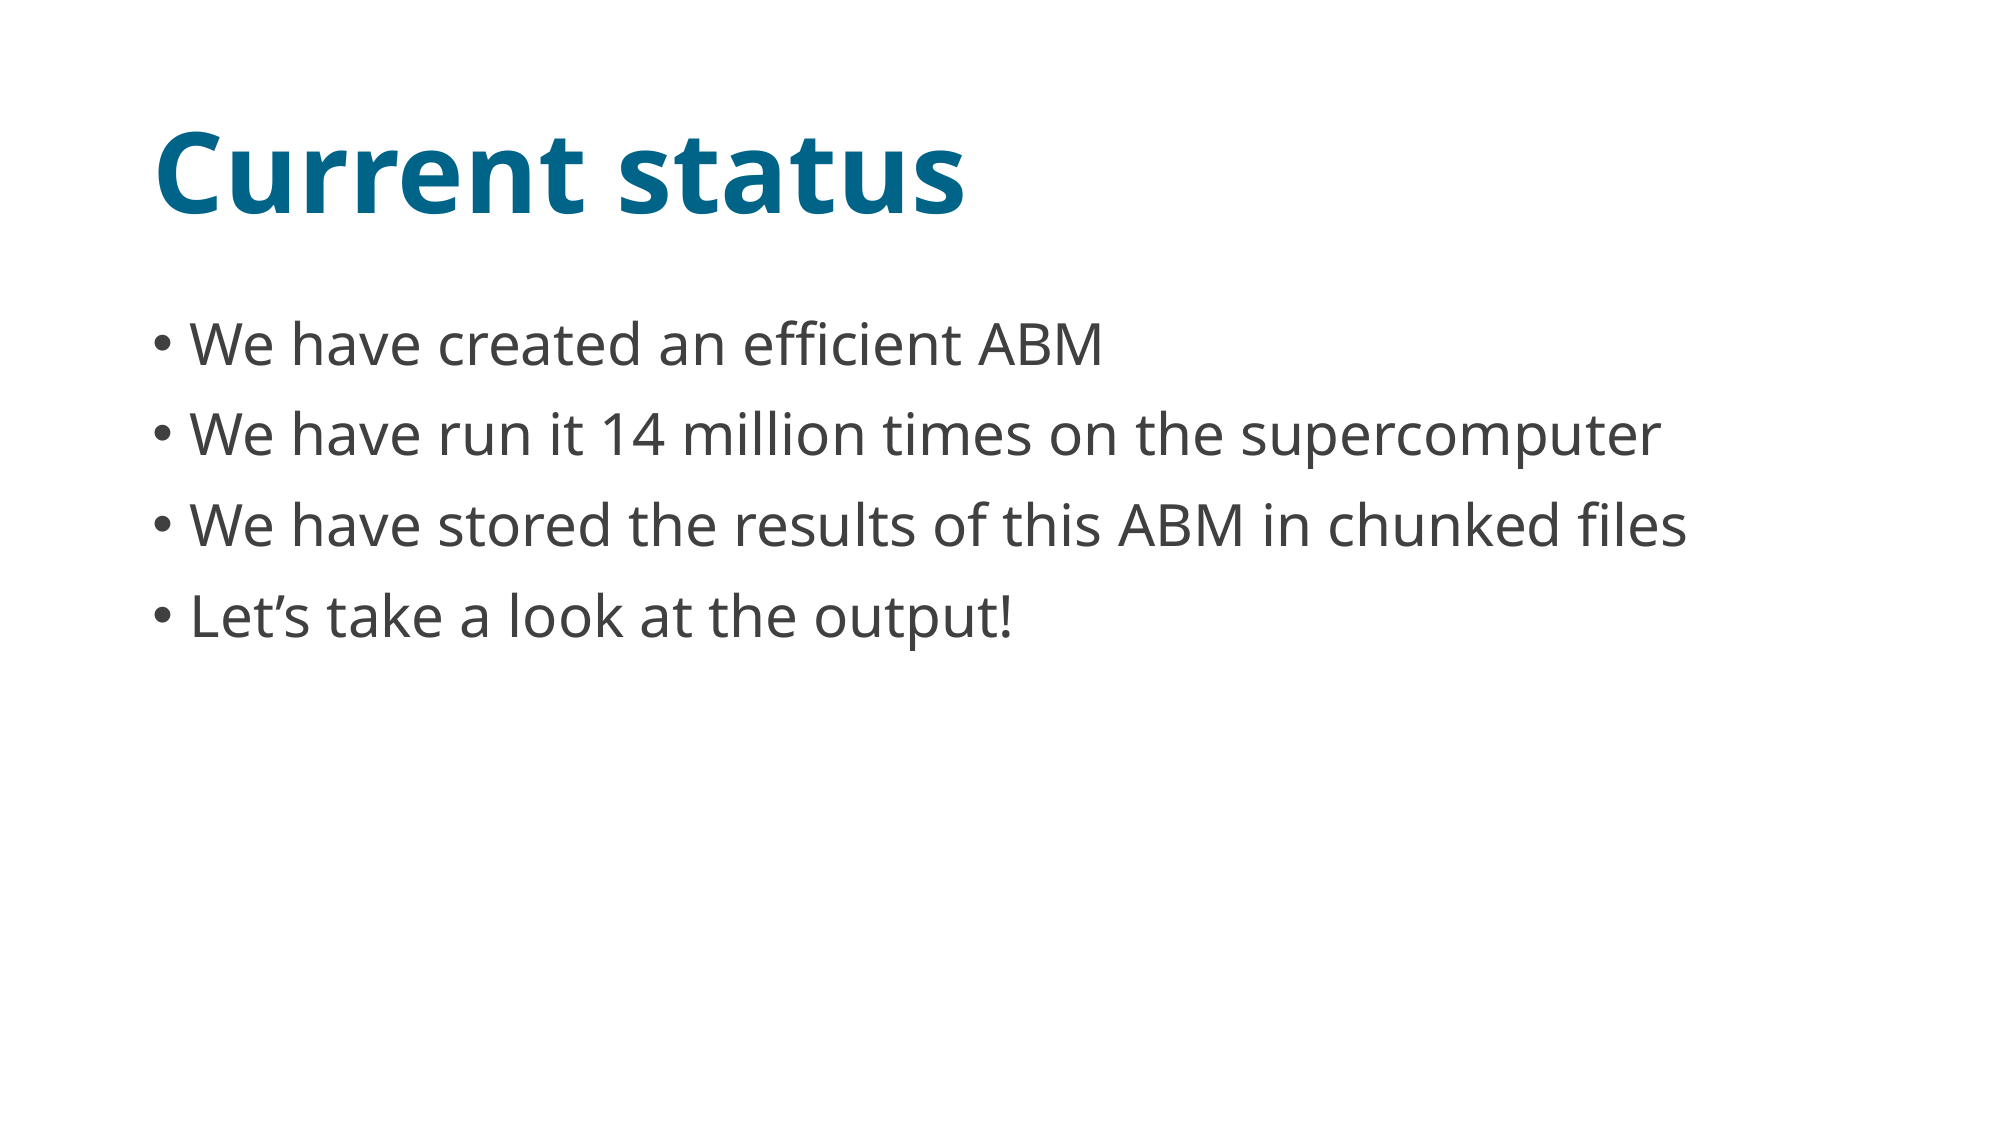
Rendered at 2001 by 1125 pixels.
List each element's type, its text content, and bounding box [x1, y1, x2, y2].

list We have created an efficient ABM We have run it 14 million times on the supercomputer We have stored the results of this ABM in chunked files Let’s take a look at the output! [137, 299, 1874, 1066]
title Current status [137, 59, 1863, 278]
